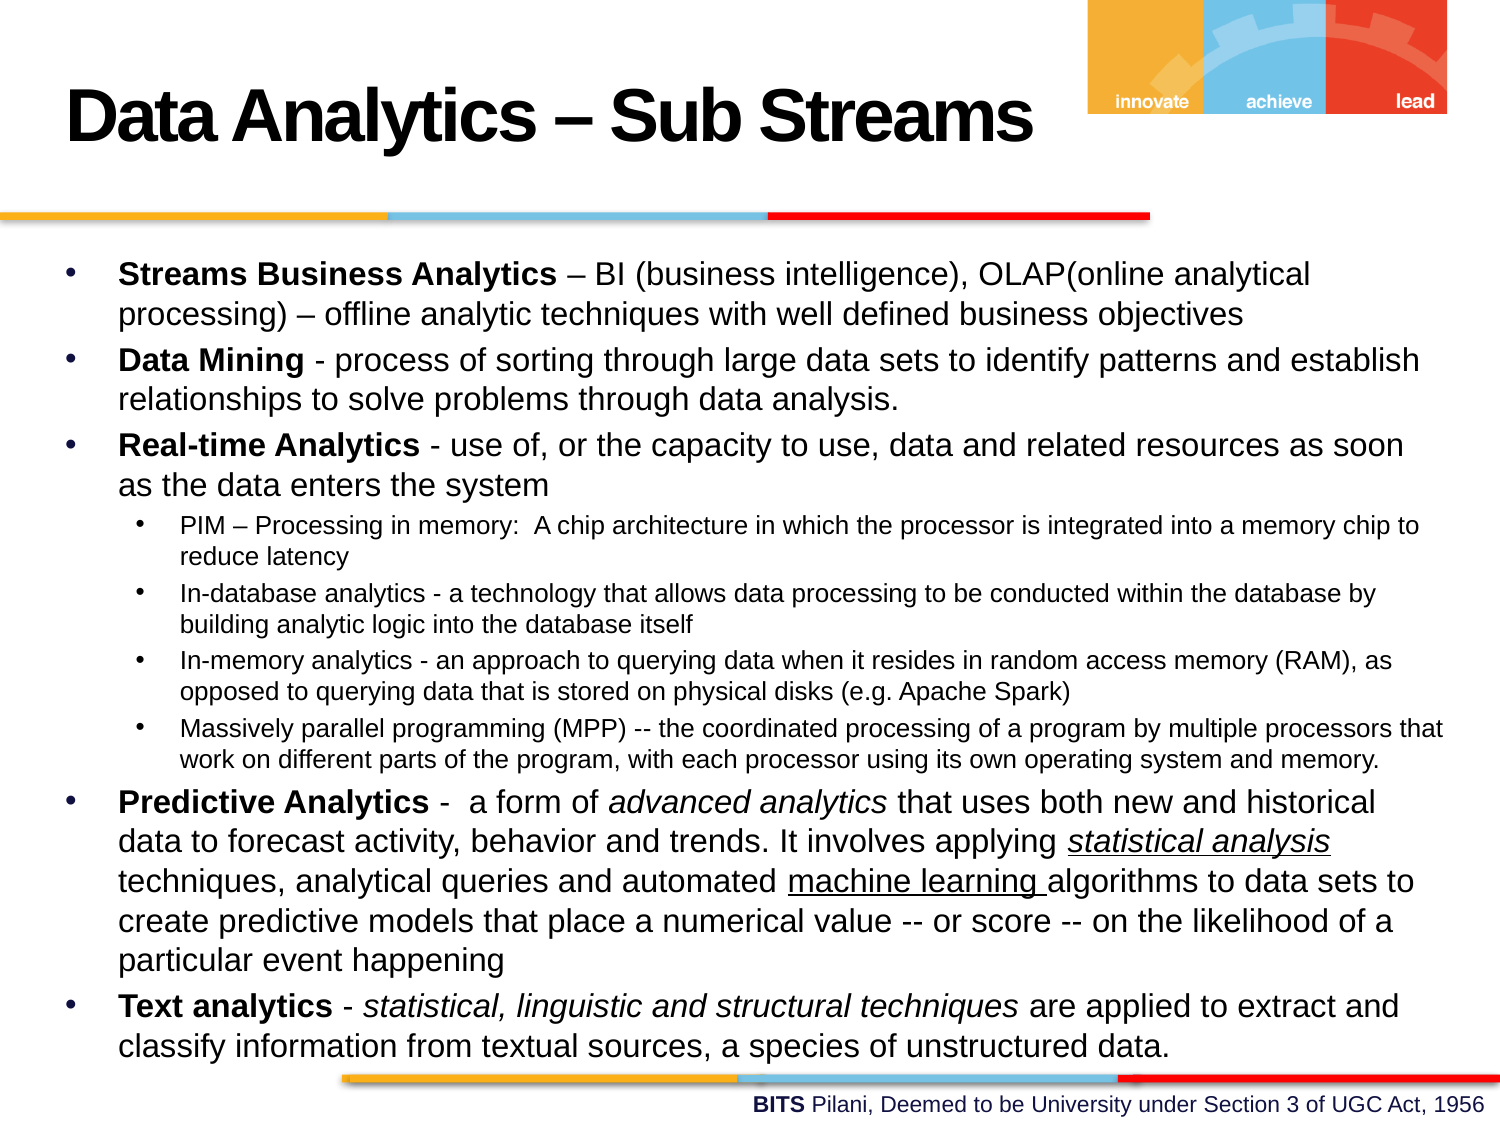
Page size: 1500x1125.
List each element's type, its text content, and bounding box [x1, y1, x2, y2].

picture [1087, 0, 1448, 114]
list Data Analytics – Sub Streams [50, 24, 1088, 213]
list Streams Business Analytics – BI (business intelligence), OLAP(online analytical processing) – offline analytic techniques with well defined business objectives Data Mining - process of sorting through large data sets to identify patterns and establish relationships to solve problems through data analysis. Real-time Analytics - use of, or the capacity to use, data and related resources as soon as the data enters the system PIM – Processing in memory: A chip architecture in which the processor is integrated into a memory chip to reduce latency In-database analytics - a technology that allows data processing to be conducted within the database by building analytic logic into the database itself In-memory analytics - an approach to querying data when it resides in random access memory (RAM), as opposed to querying data that is stored on physical disks (e.g. Apache Spark) Massively parallel programming (MPP) -- the coordinated processing of a program by multiple processors that work on different parts of the program, with each processor using its own operating system and memory. Predictive Analytics - a form of advanced analytics that uses both new and historical data to forecast activity, behavior and trends. It involves applying statistical analysis techniques, analytical queries and automated machine learning algorithms to data sets to create predictive models that place a numerical value -- or score -- on the likelihood of a particular event happening Text analytics - statistical, linguistic and structural techniques are applied to extract and classify information from textual sources, a species of unstructured data. [50, 245, 1463, 1100]
